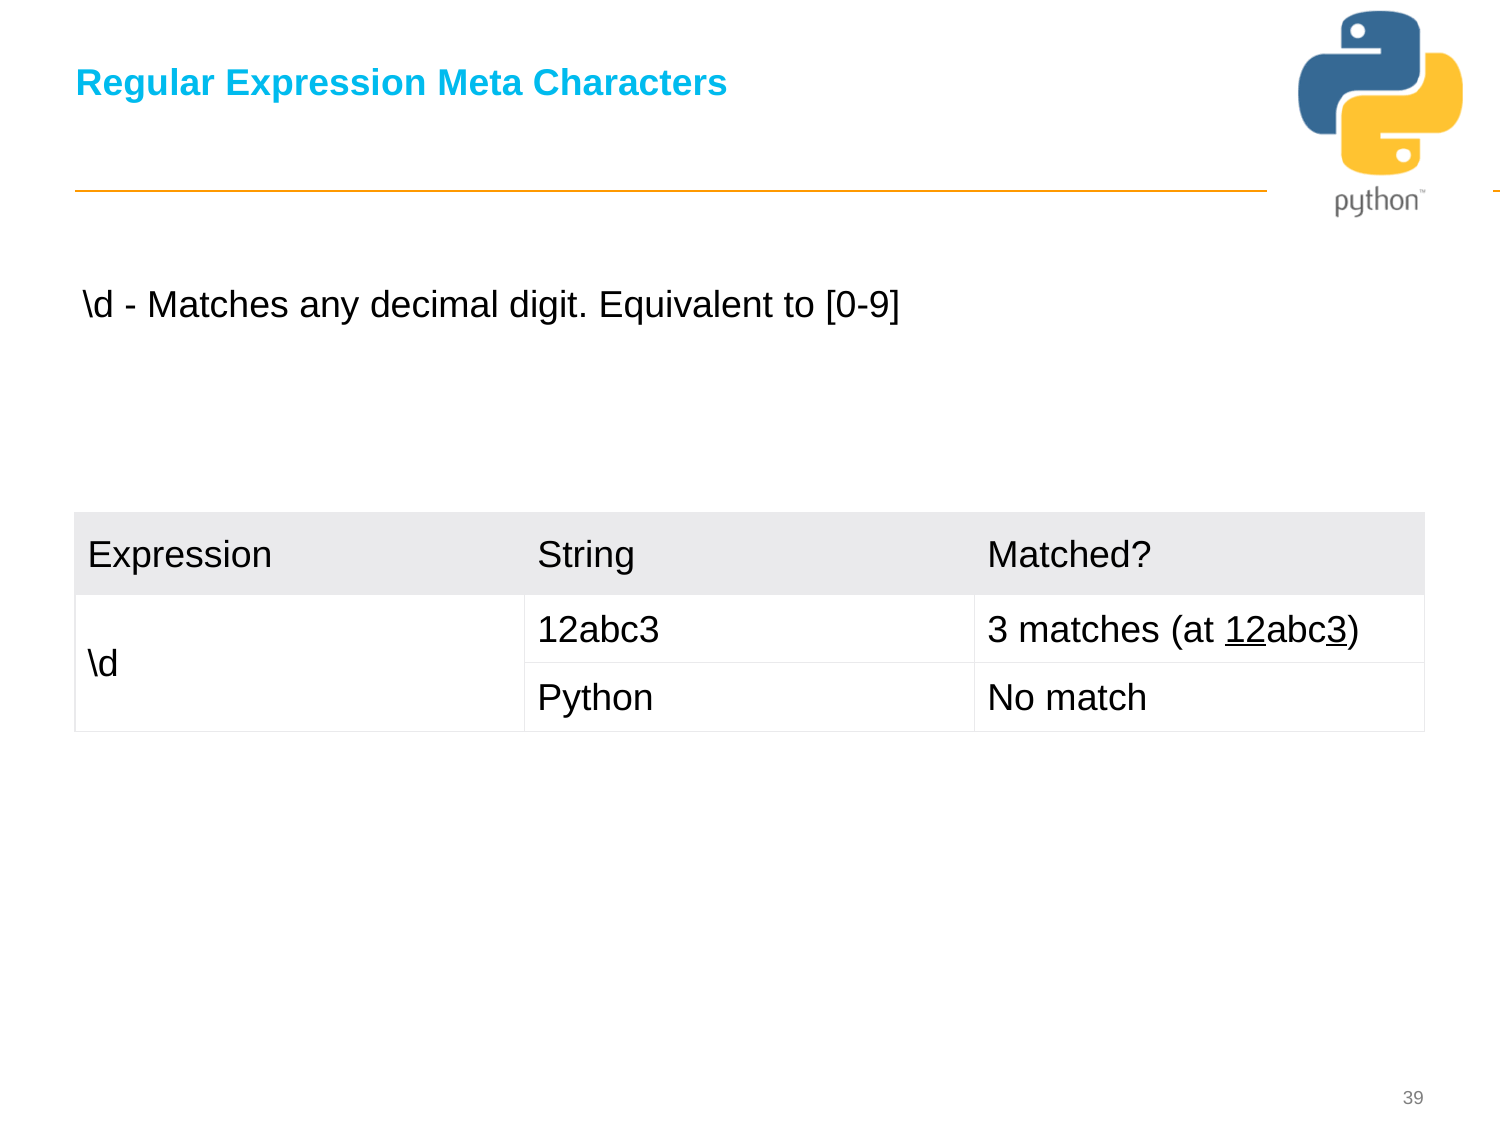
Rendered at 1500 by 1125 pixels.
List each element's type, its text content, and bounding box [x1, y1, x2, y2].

picture [1267, 5, 1493, 222]
table_header Matched? [975, 513, 1424, 594]
table_cell Python [525, 663, 974, 731]
title Regular Expression Meta Characters [75, 27, 1422, 157]
table_header String [525, 513, 974, 594]
table_cell 3 matches (at 12abc3) [975, 595, 1424, 662]
table_header Expression [76, 513, 524, 594]
text_box \d - Matches any decimal digit. Equivalent to [0-9] [67, 273, 1457, 333]
table_cell \d [76, 595, 524, 731]
table_cell 12abc3 [525, 595, 974, 662]
table_cell No match [975, 663, 1424, 731]
